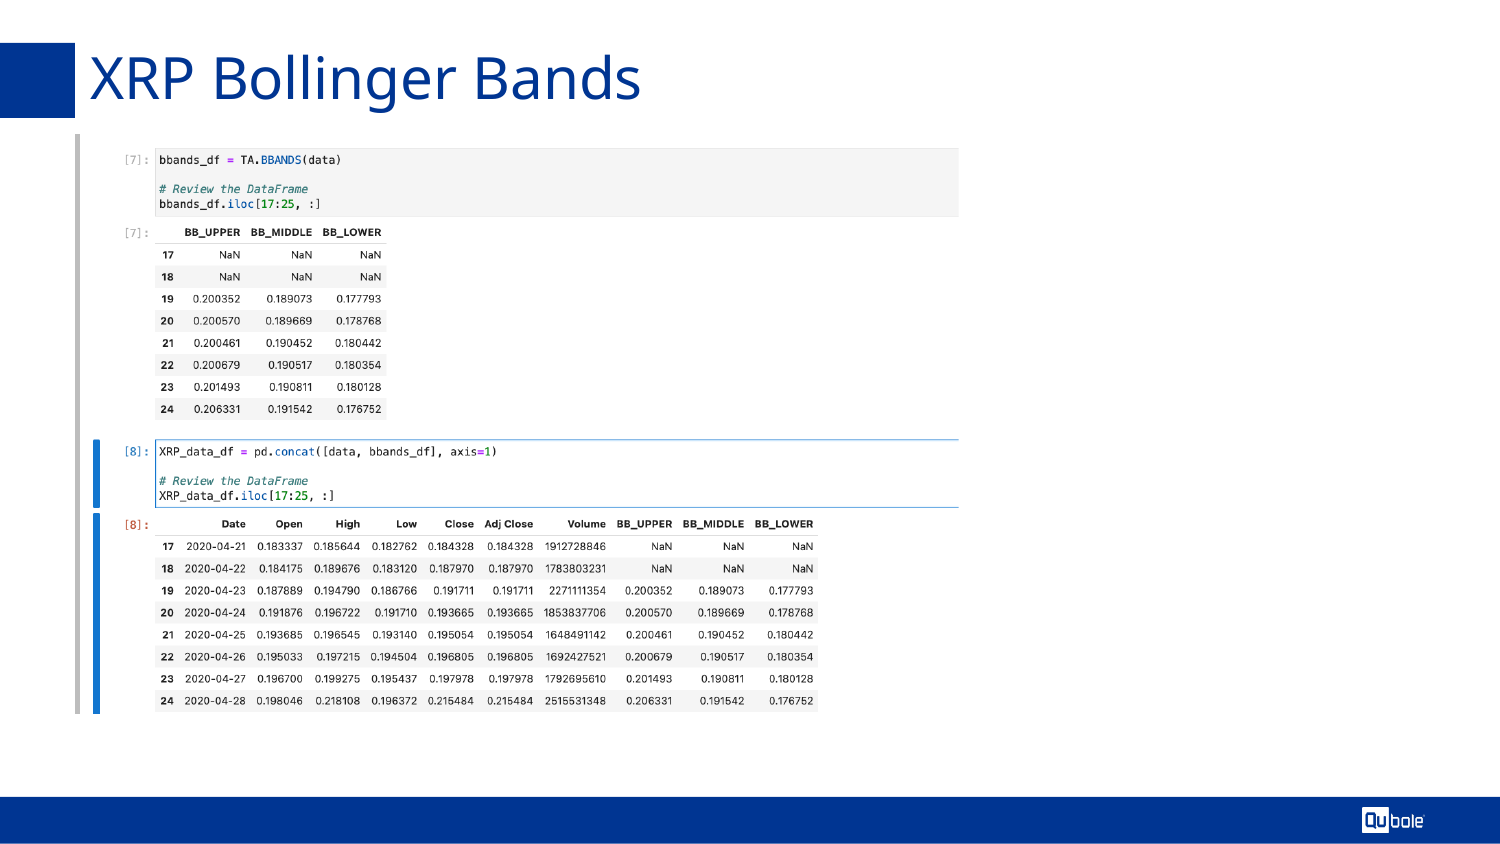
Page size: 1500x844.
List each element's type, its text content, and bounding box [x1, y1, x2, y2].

title XRP Bollinger Bands [75, 33, 1425, 135]
picture [1362, 807, 1425, 833]
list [74, 134, 959, 714]
